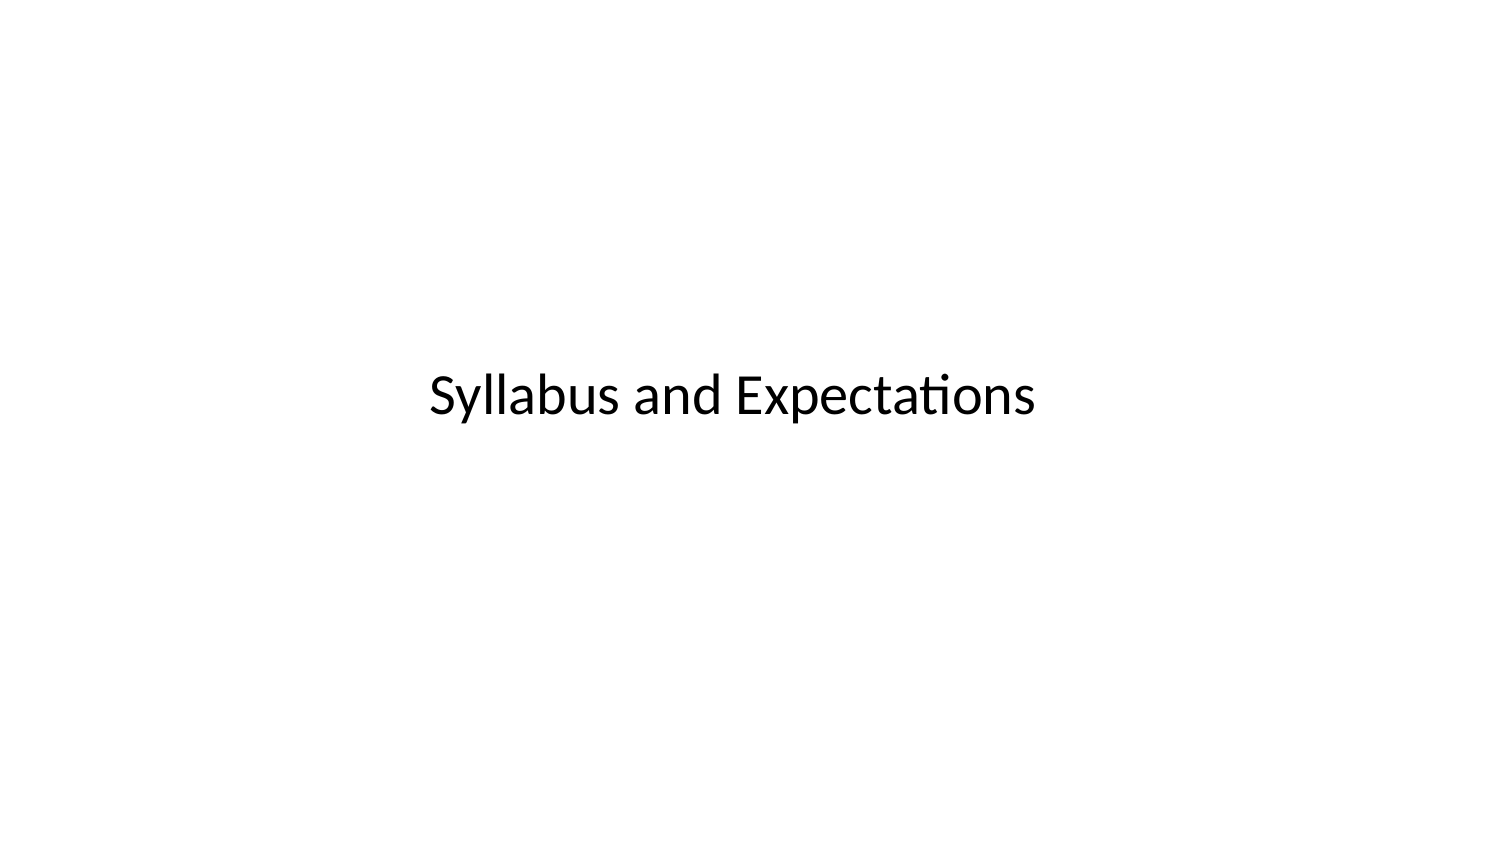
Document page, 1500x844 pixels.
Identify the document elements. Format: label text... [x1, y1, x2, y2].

title Syllabus and Expectations [137, 309, 1329, 474]
